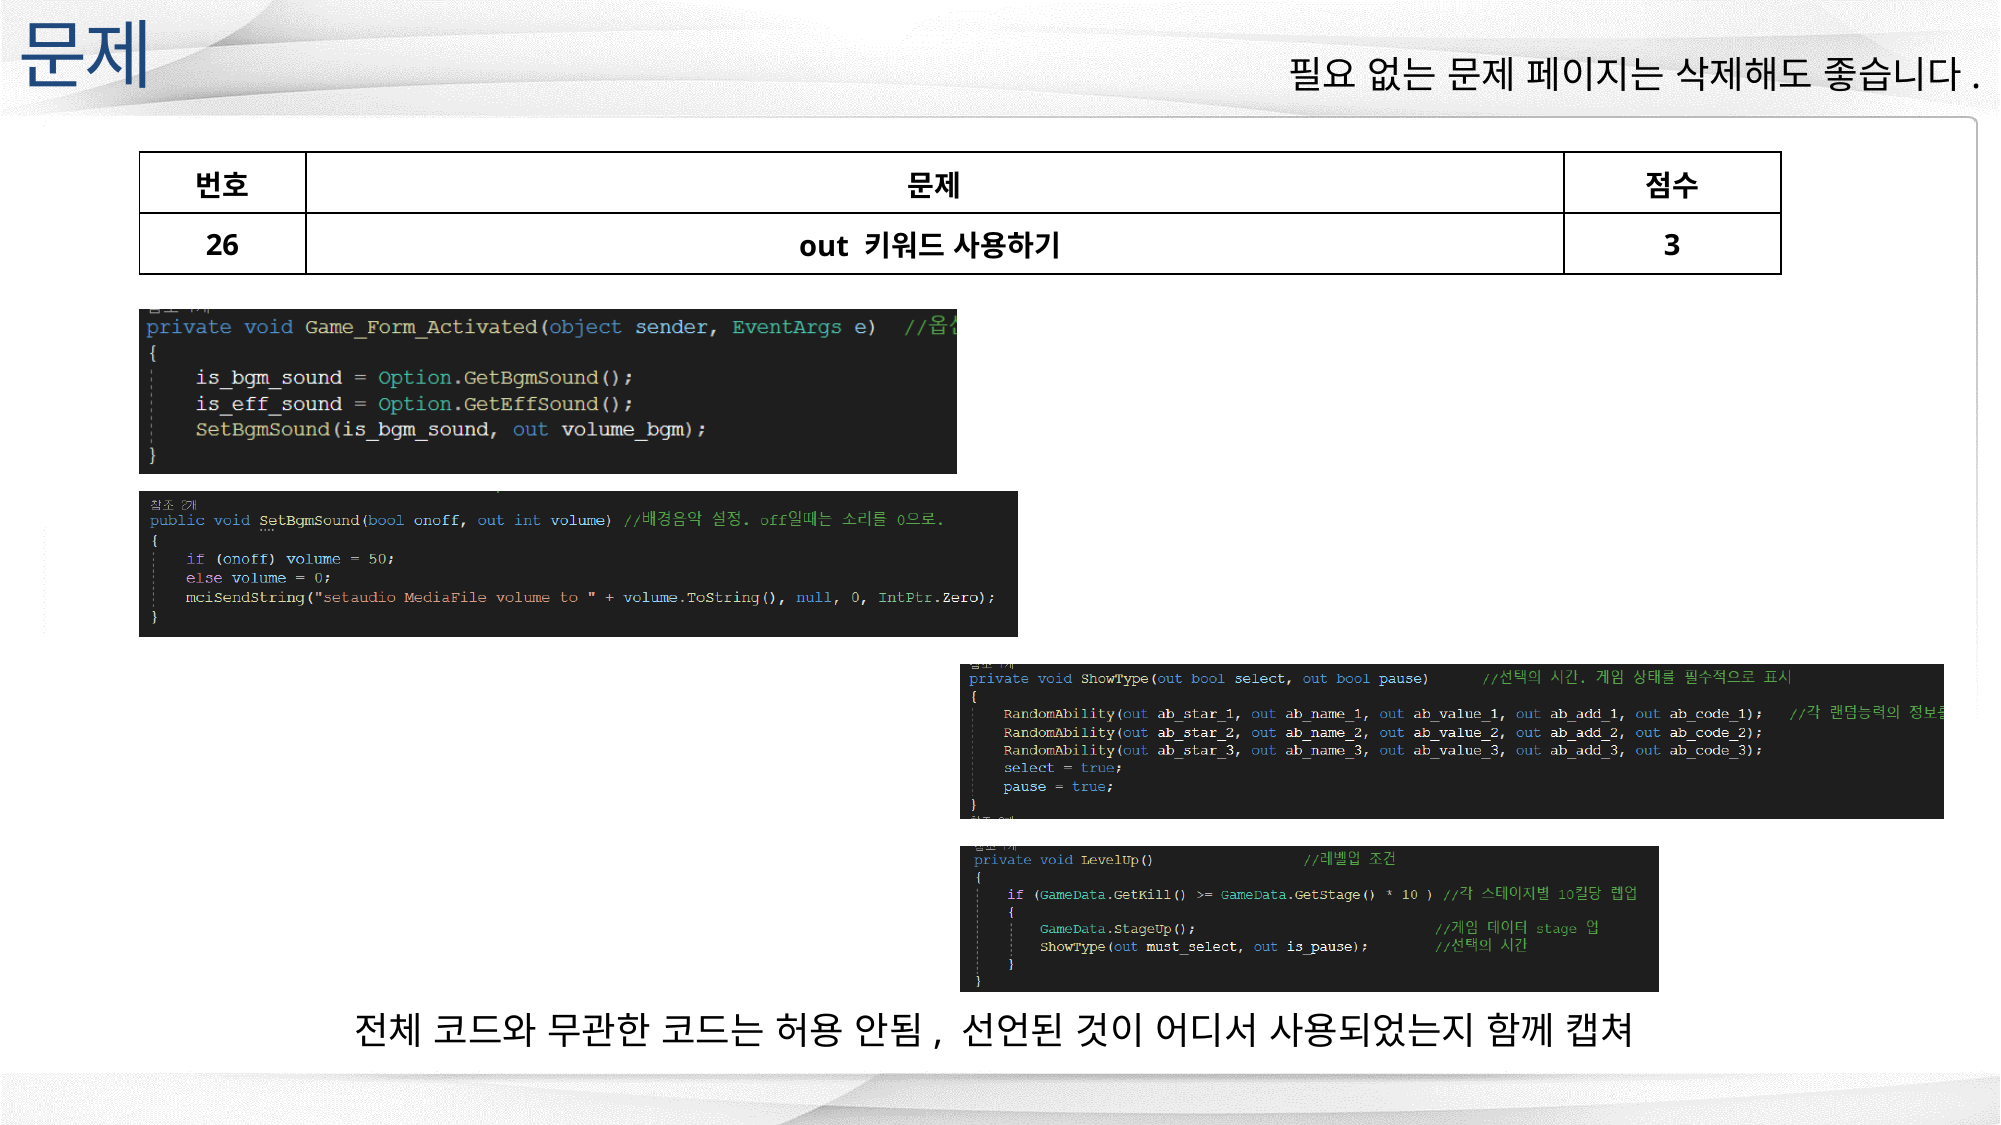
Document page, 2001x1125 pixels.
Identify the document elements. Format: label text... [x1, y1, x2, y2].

picture [0, 0, 2000, 1125]
table_header 번호 [140, 153, 305, 212]
table_cell 3 [1565, 214, 1780, 273]
table_cell out 키워드 사용하기 [307, 214, 1563, 273]
table_cell 26 [140, 214, 305, 273]
table_header 점수 [1565, 153, 1780, 212]
text_box 필요 없는 문제 페이지는 삭제해도 좋습니다. [1247, 44, 1996, 107]
table_header 문제 [307, 153, 1563, 212]
text_box 문제 [4, 0, 920, 106]
text_box 전체 코드와 무관한 코드는 허용 안됨, 선언된 것이 어디서 사용되었는지 함께 캡쳐 [139, 999, 1861, 1063]
